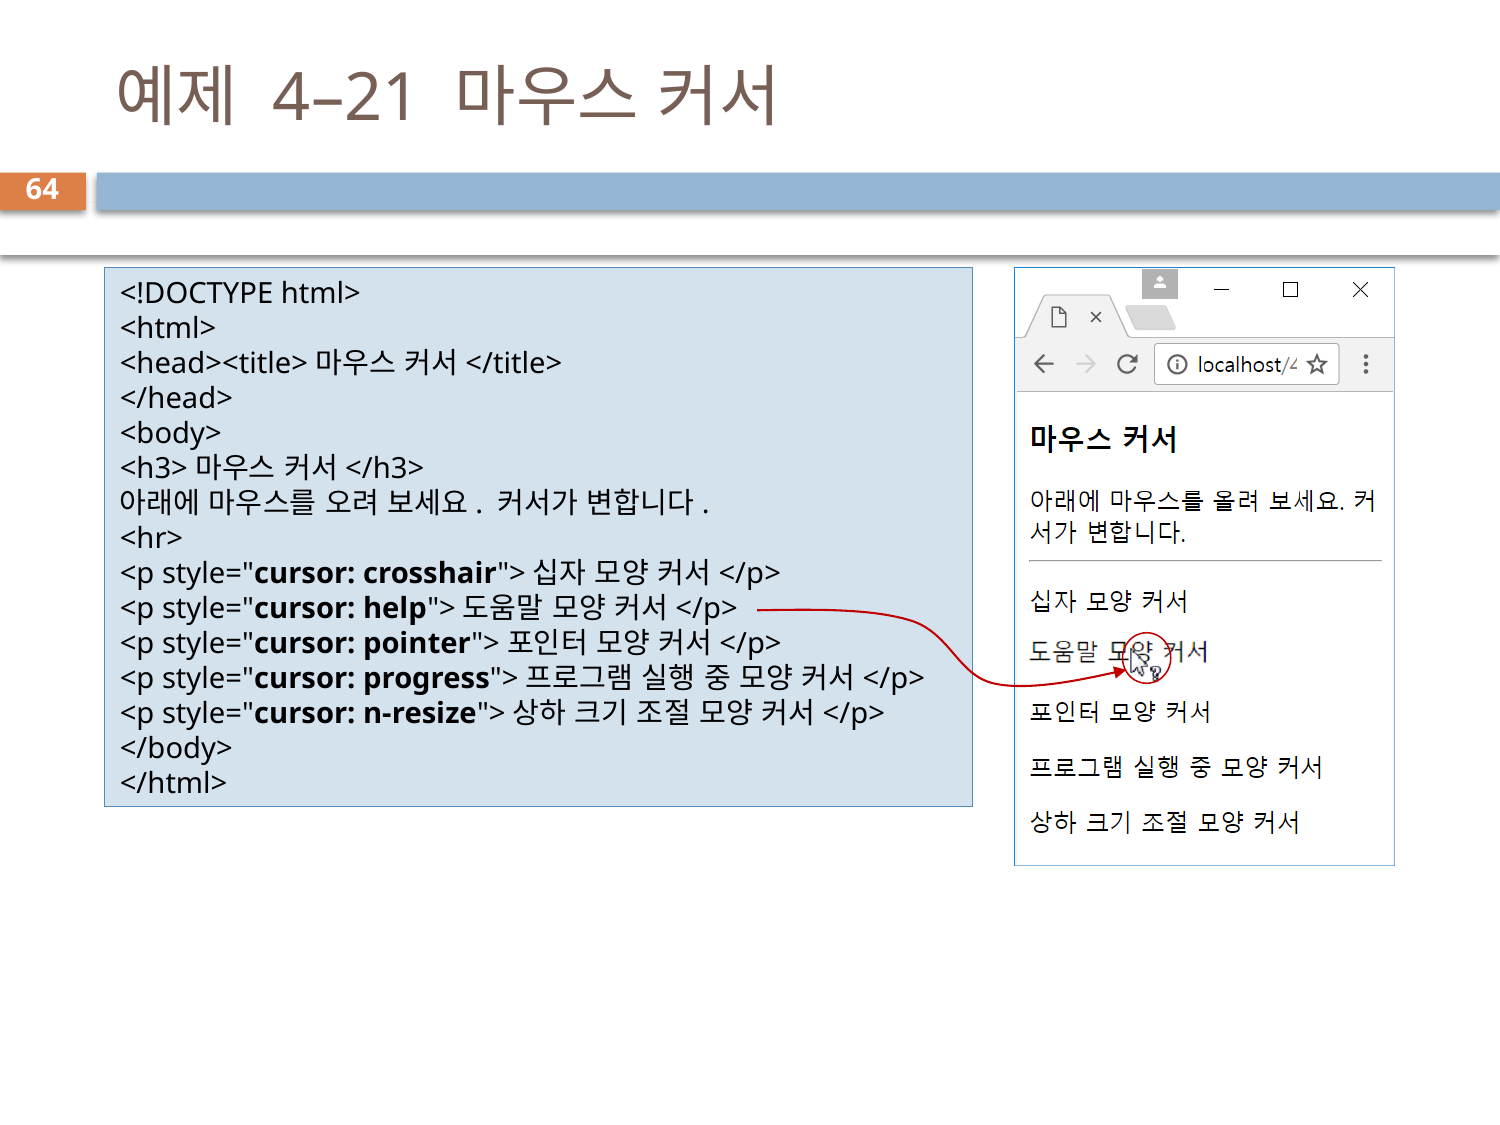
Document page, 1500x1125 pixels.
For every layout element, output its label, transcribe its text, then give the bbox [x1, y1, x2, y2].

title 예제 4–21 마우스 커서 [100, 37, 1438, 149]
text_box [757, 608, 1008, 688]
slide_number 64 [0, 170, 87, 211]
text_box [1014, 266, 1395, 866]
text_box <!DOCTYPE html> <html> <head><title>마우스 커서</title> </head> <body> <h3>마우스 커서</h3> 아래에 마우스를 오려 보세요. 커서가 변합니다. <hr> <p style="cursor: crosshair">십자 모양 커서</p> <p style="cursor: help">도움말 모양 커서</p> <p style="cursor: pointer">포인터 모양 커서</p> <p style="cursor: progress">프로그램 실행 중 모양 커서</p> <p style="cursor: n-resize">상하 크기 조절 모양 커서</p> </body> </html> [104, 267, 973, 807]
